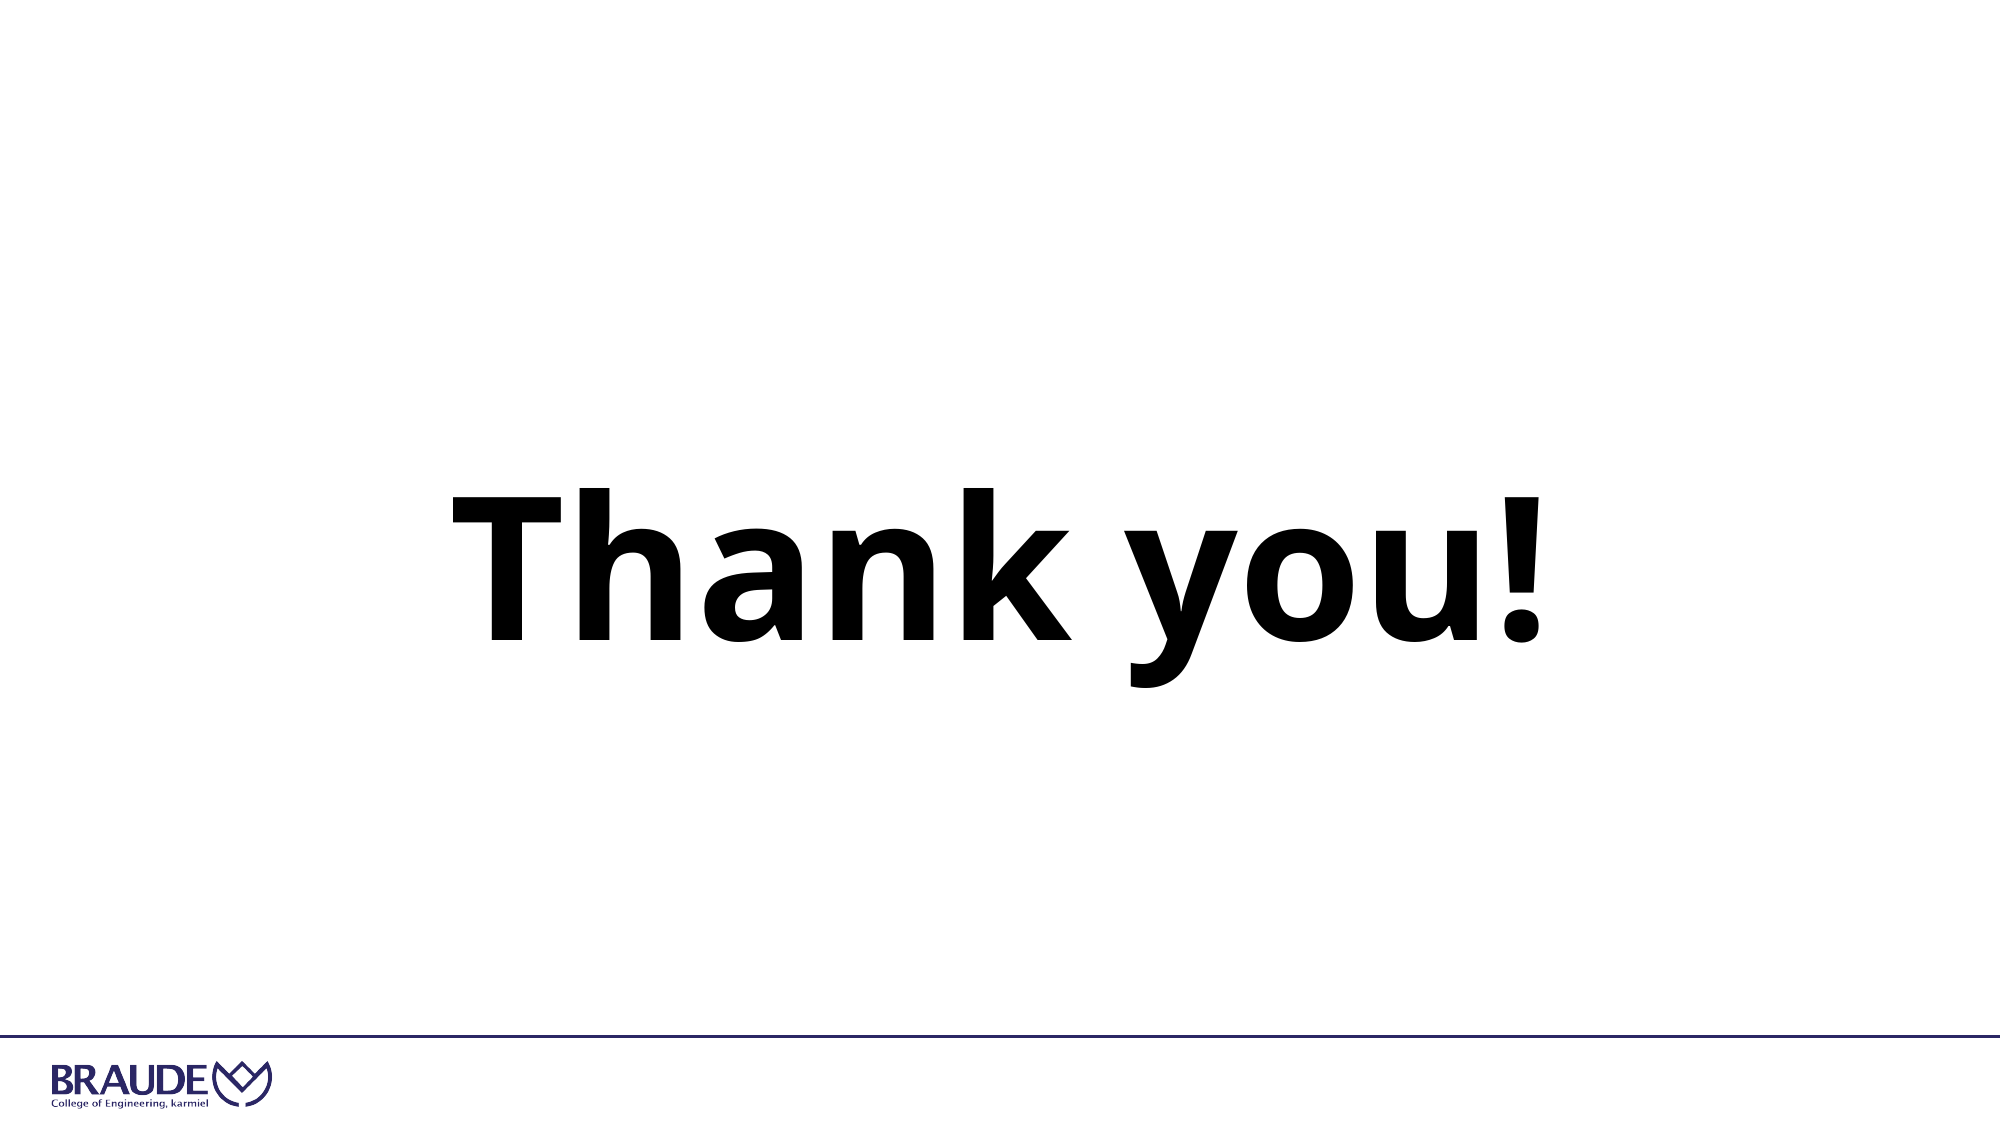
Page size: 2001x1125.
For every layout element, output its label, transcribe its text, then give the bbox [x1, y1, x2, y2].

title Thank you! [127, 433, 1873, 692]
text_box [0, 1036, 2000, 1113]
